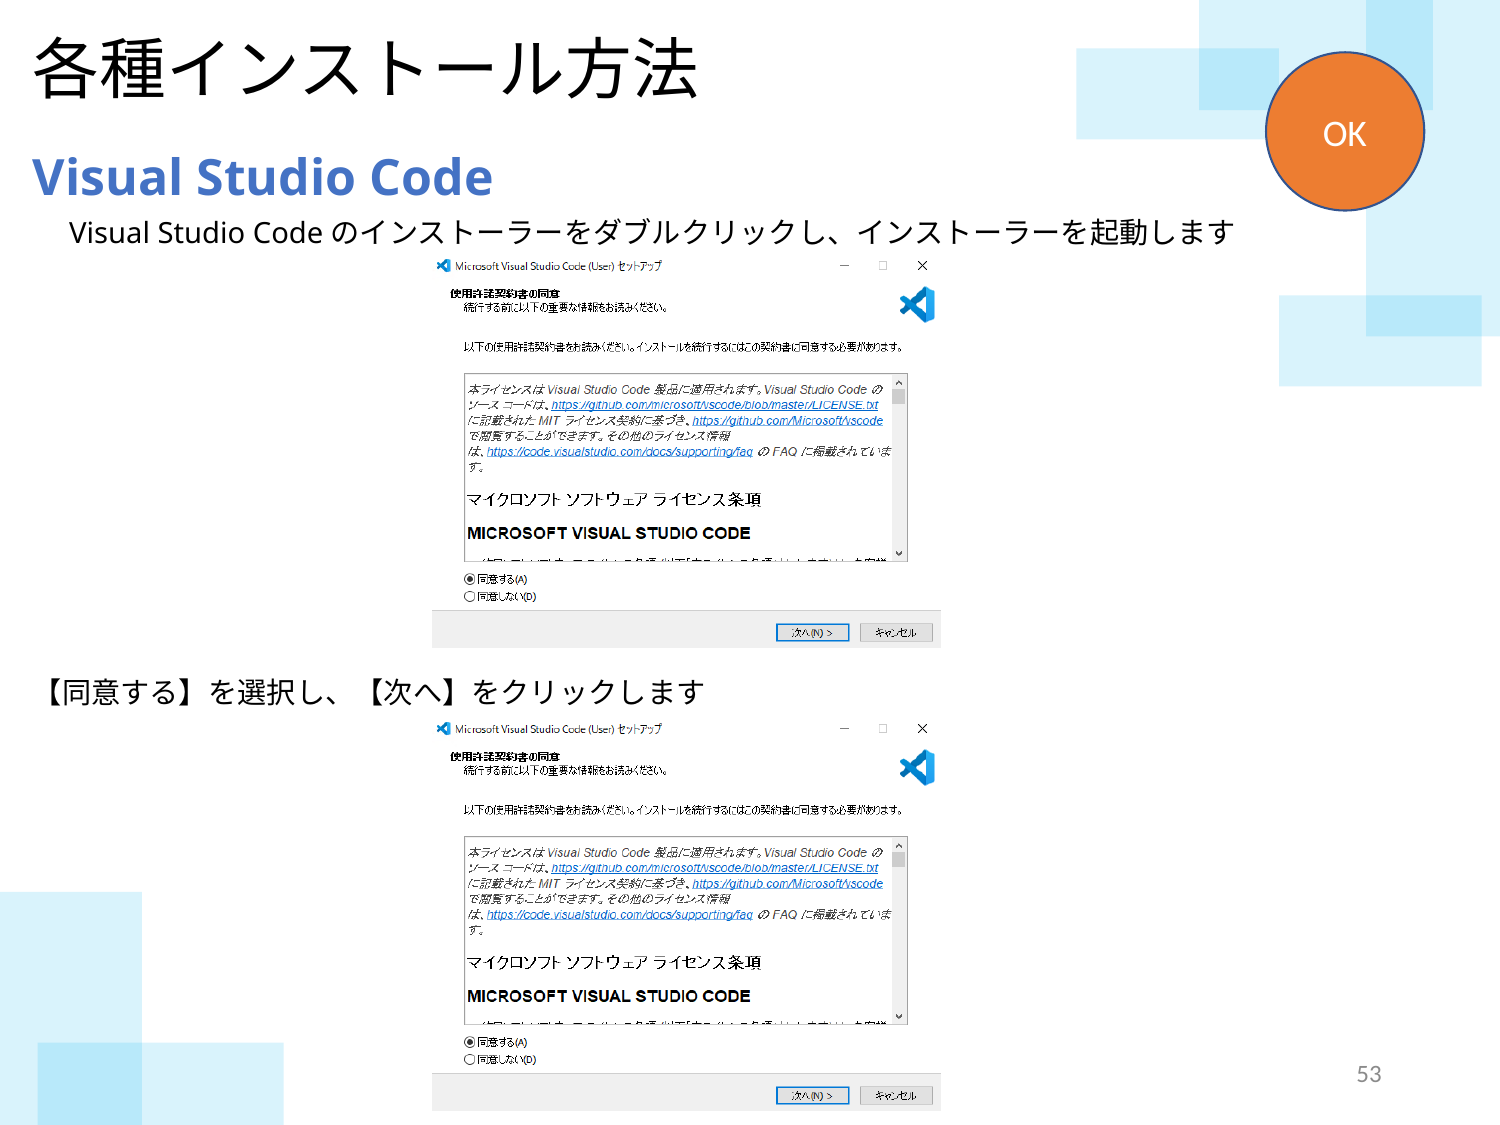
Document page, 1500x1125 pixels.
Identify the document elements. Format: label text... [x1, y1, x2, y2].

slide_number 52 [1059, 1042, 1397, 1103]
picture [432, 716, 941, 1111]
text_box OK [1264, 51, 1426, 212]
text_box Visual Studio Code [18, 107, 1131, 189]
text_box Visual Studio Codeのインストーラーをダブルクリックし、インストーラーを起動します [18, 189, 1482, 257]
text_box 各種インストール方法 [18, 19, 975, 114]
text_box 【同意する】を選択し、【次へ】をクリックします [18, 649, 1482, 718]
picture [432, 253, 941, 648]
